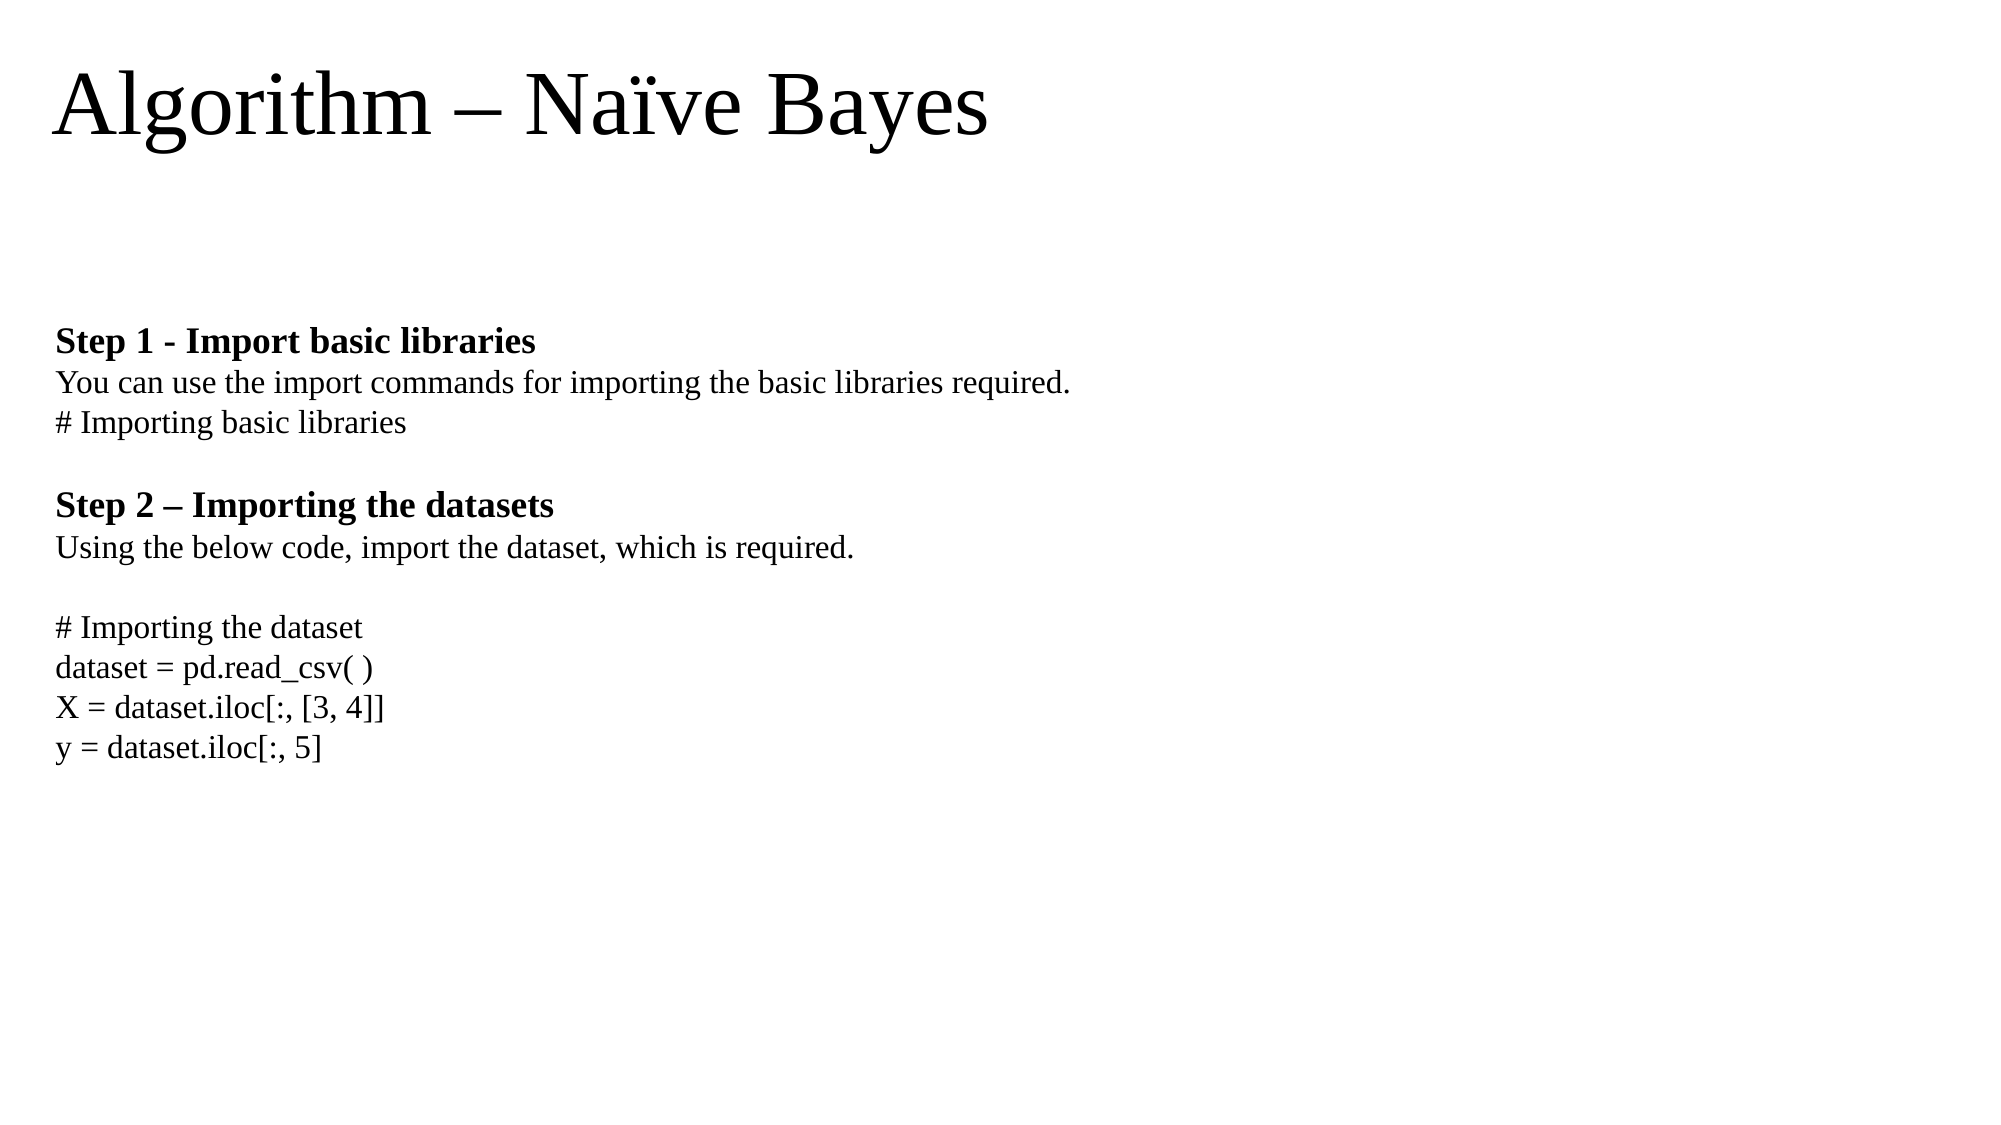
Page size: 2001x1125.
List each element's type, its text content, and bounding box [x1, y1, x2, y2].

text_box Algorithm – Naïve Bayes [36, 35, 1966, 160]
text_box Step 1 - Import basic libraries You can use the import commands for importing the basic libraries required. # Importing basic libraries Step 2 – Importing the datasets Using the below code, import the dataset, which is required. # Importing the dataset dataset = pd.read_csv( ) X = dataset.iloc[:, [3, 4]] y = dataset.iloc[:, 5] [40, 308, 1966, 853]
